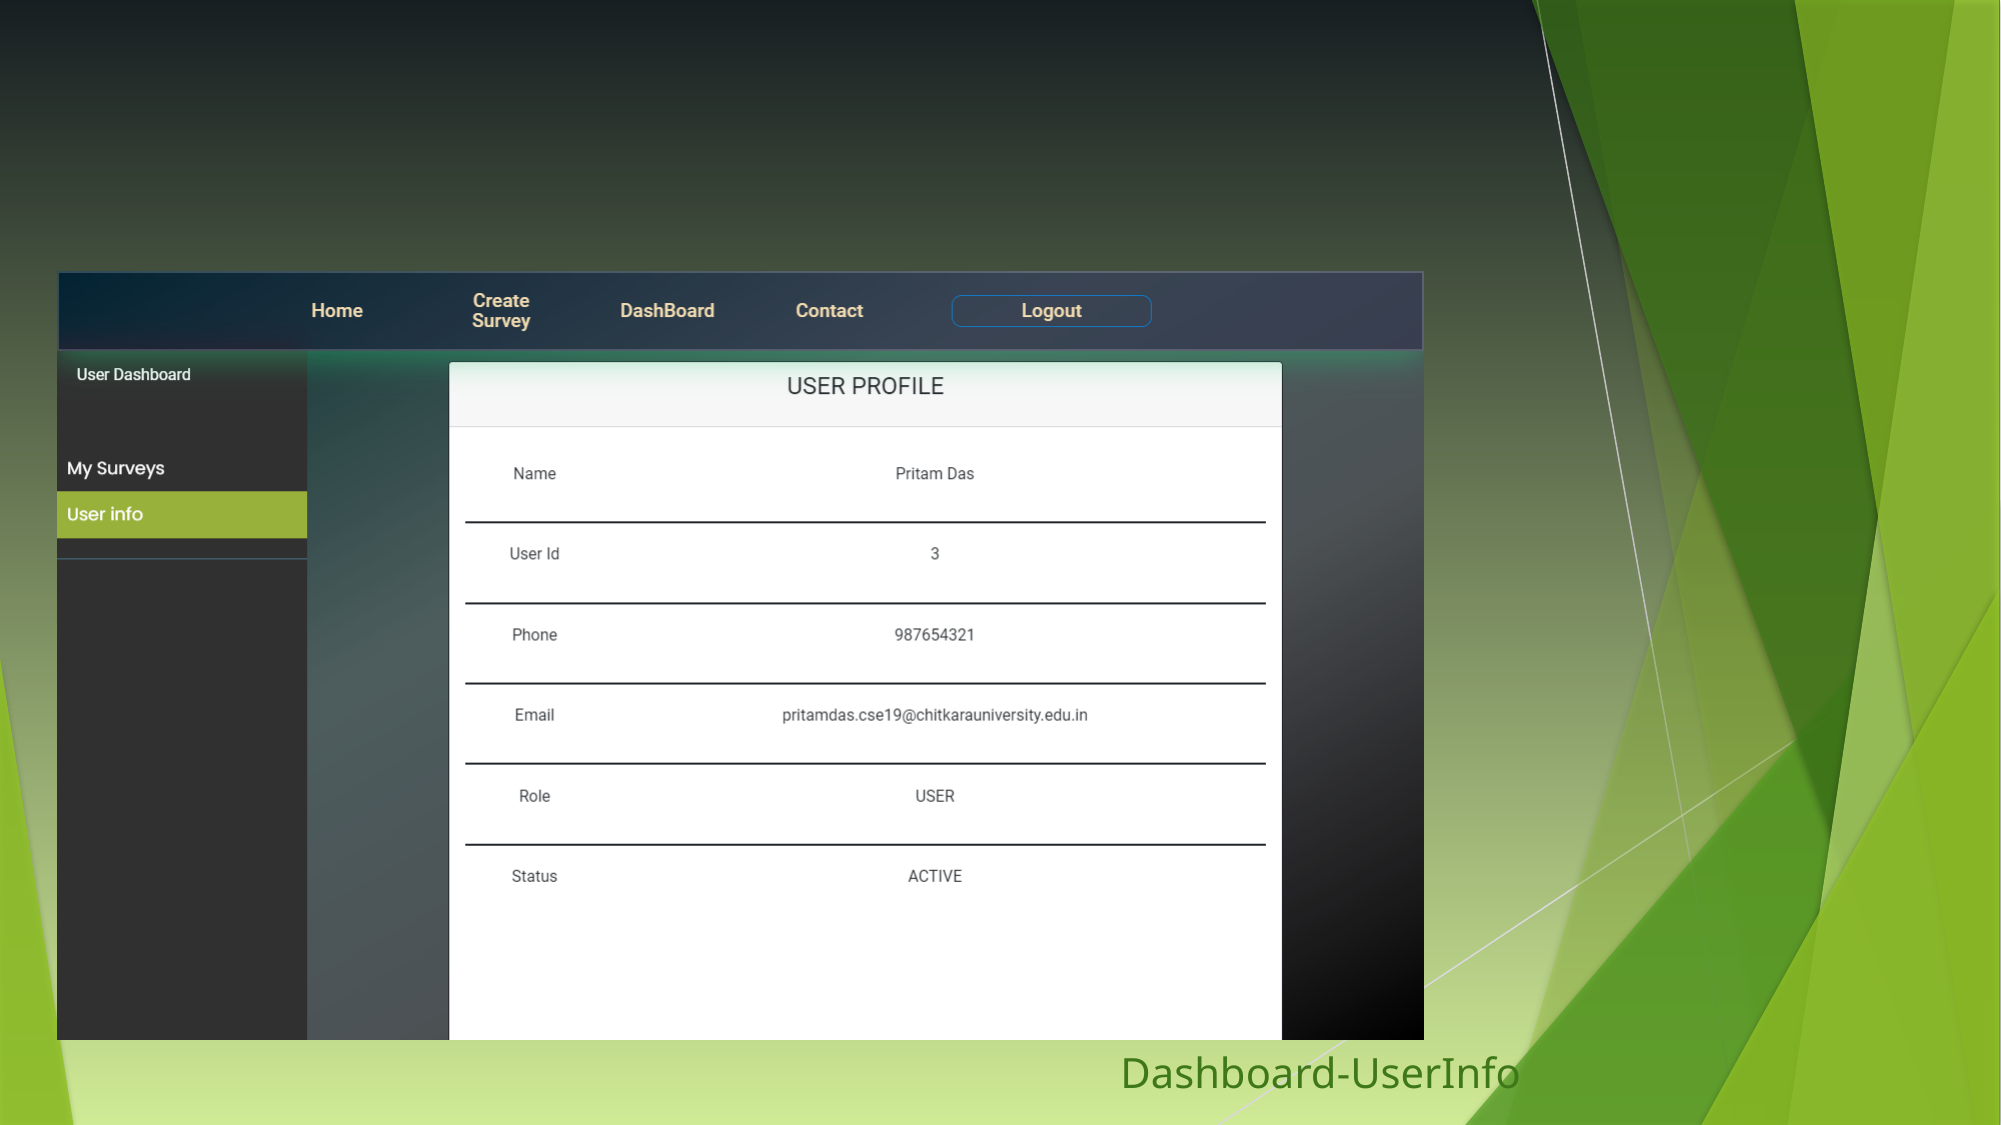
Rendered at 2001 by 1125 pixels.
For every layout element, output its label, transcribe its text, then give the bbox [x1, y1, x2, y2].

text_box Dashboard-UserInfo [1105, 1039, 1573, 1105]
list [56, 270, 1425, 1040]
